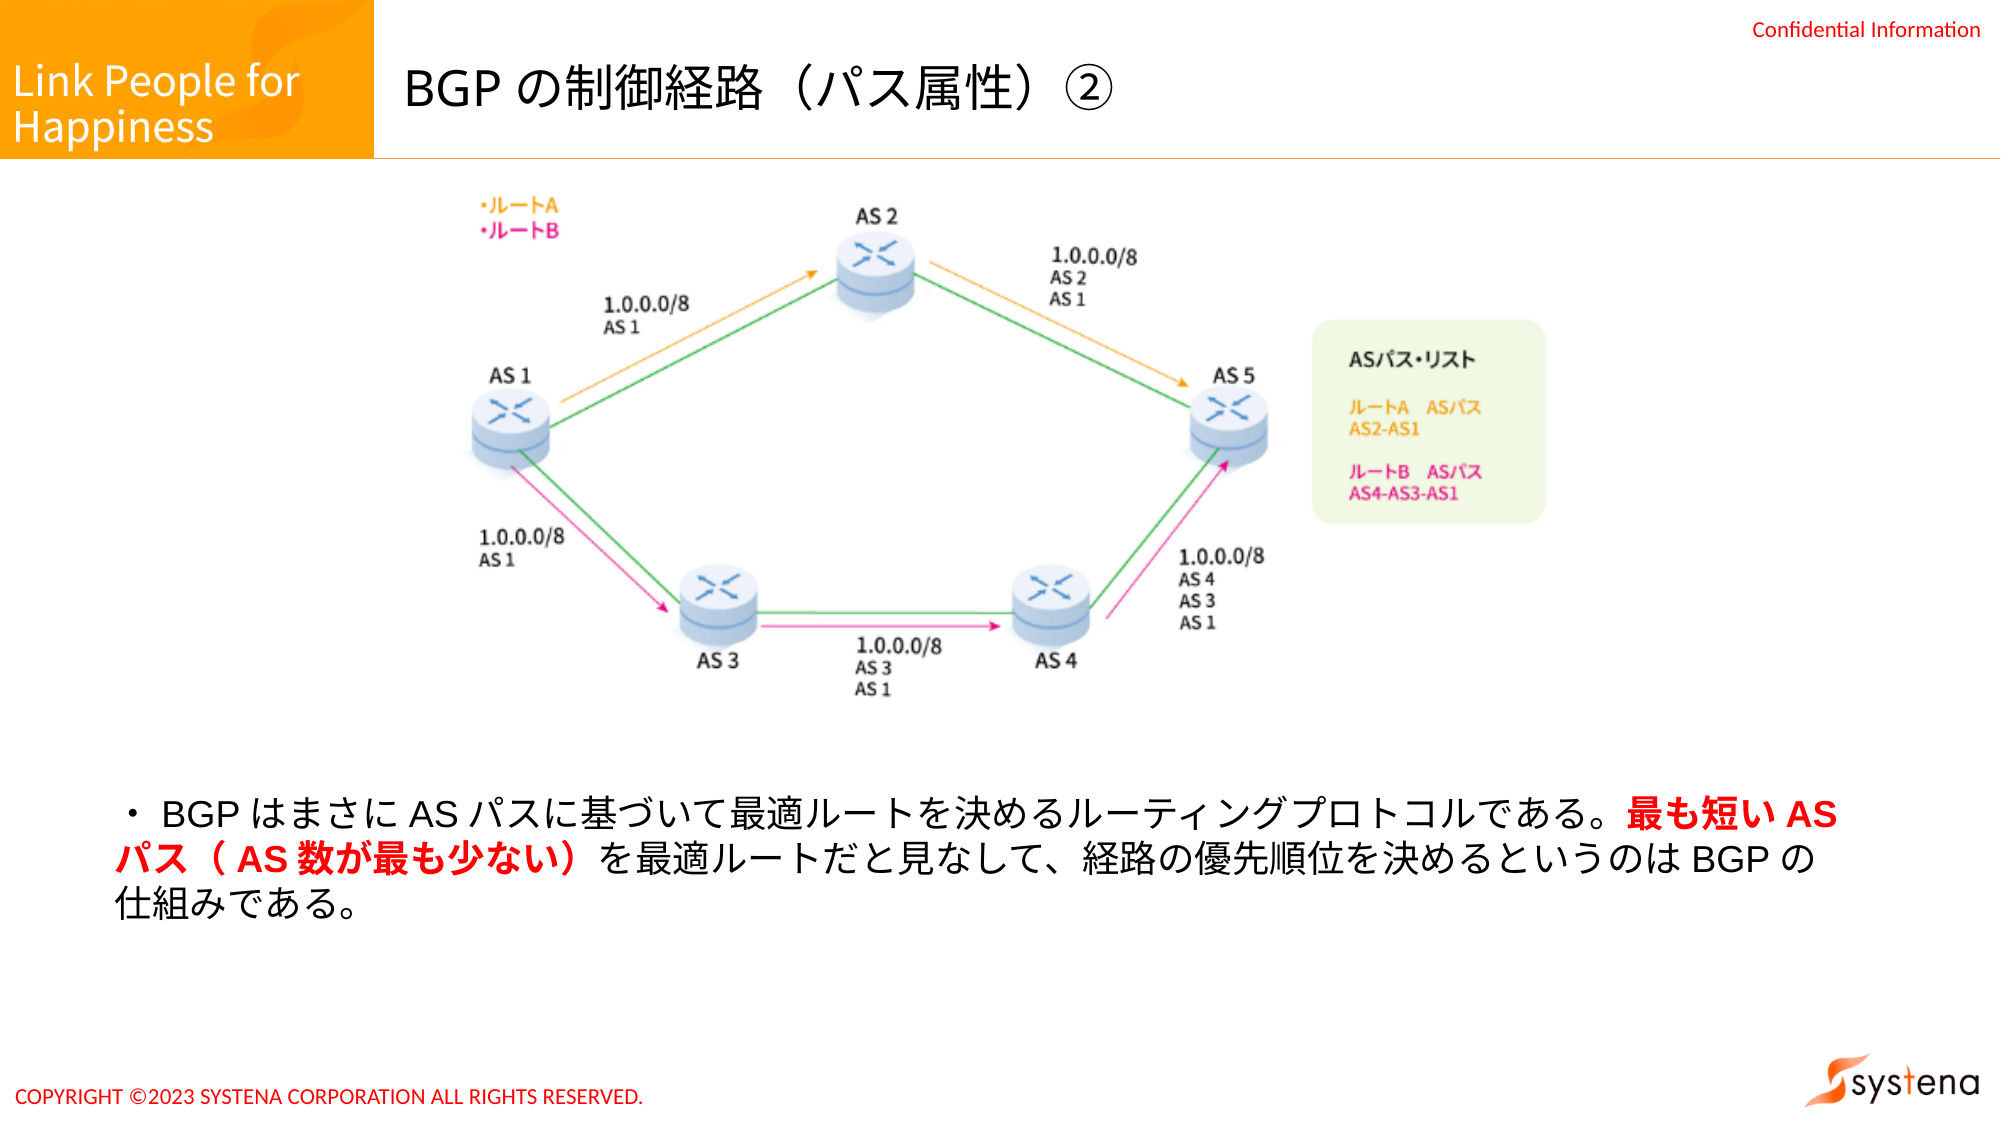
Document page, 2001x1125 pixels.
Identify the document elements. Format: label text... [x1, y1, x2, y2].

picture [439, 159, 1561, 739]
picture [0, 0, 374, 159]
picture [1804, 1049, 1981, 1108]
title BGPの制御経路（パス属性）② [388, 28, 1916, 145]
text_box ・BGPはまさにASパスに基づいて最適ルートを決めるルーティングプロトコルである。最も短いASパス（AS数が最も少ない）を最適ルートだと見なして、経路の優先順位を決めるというのはBGPの仕組みである。 [99, 775, 1865, 940]
